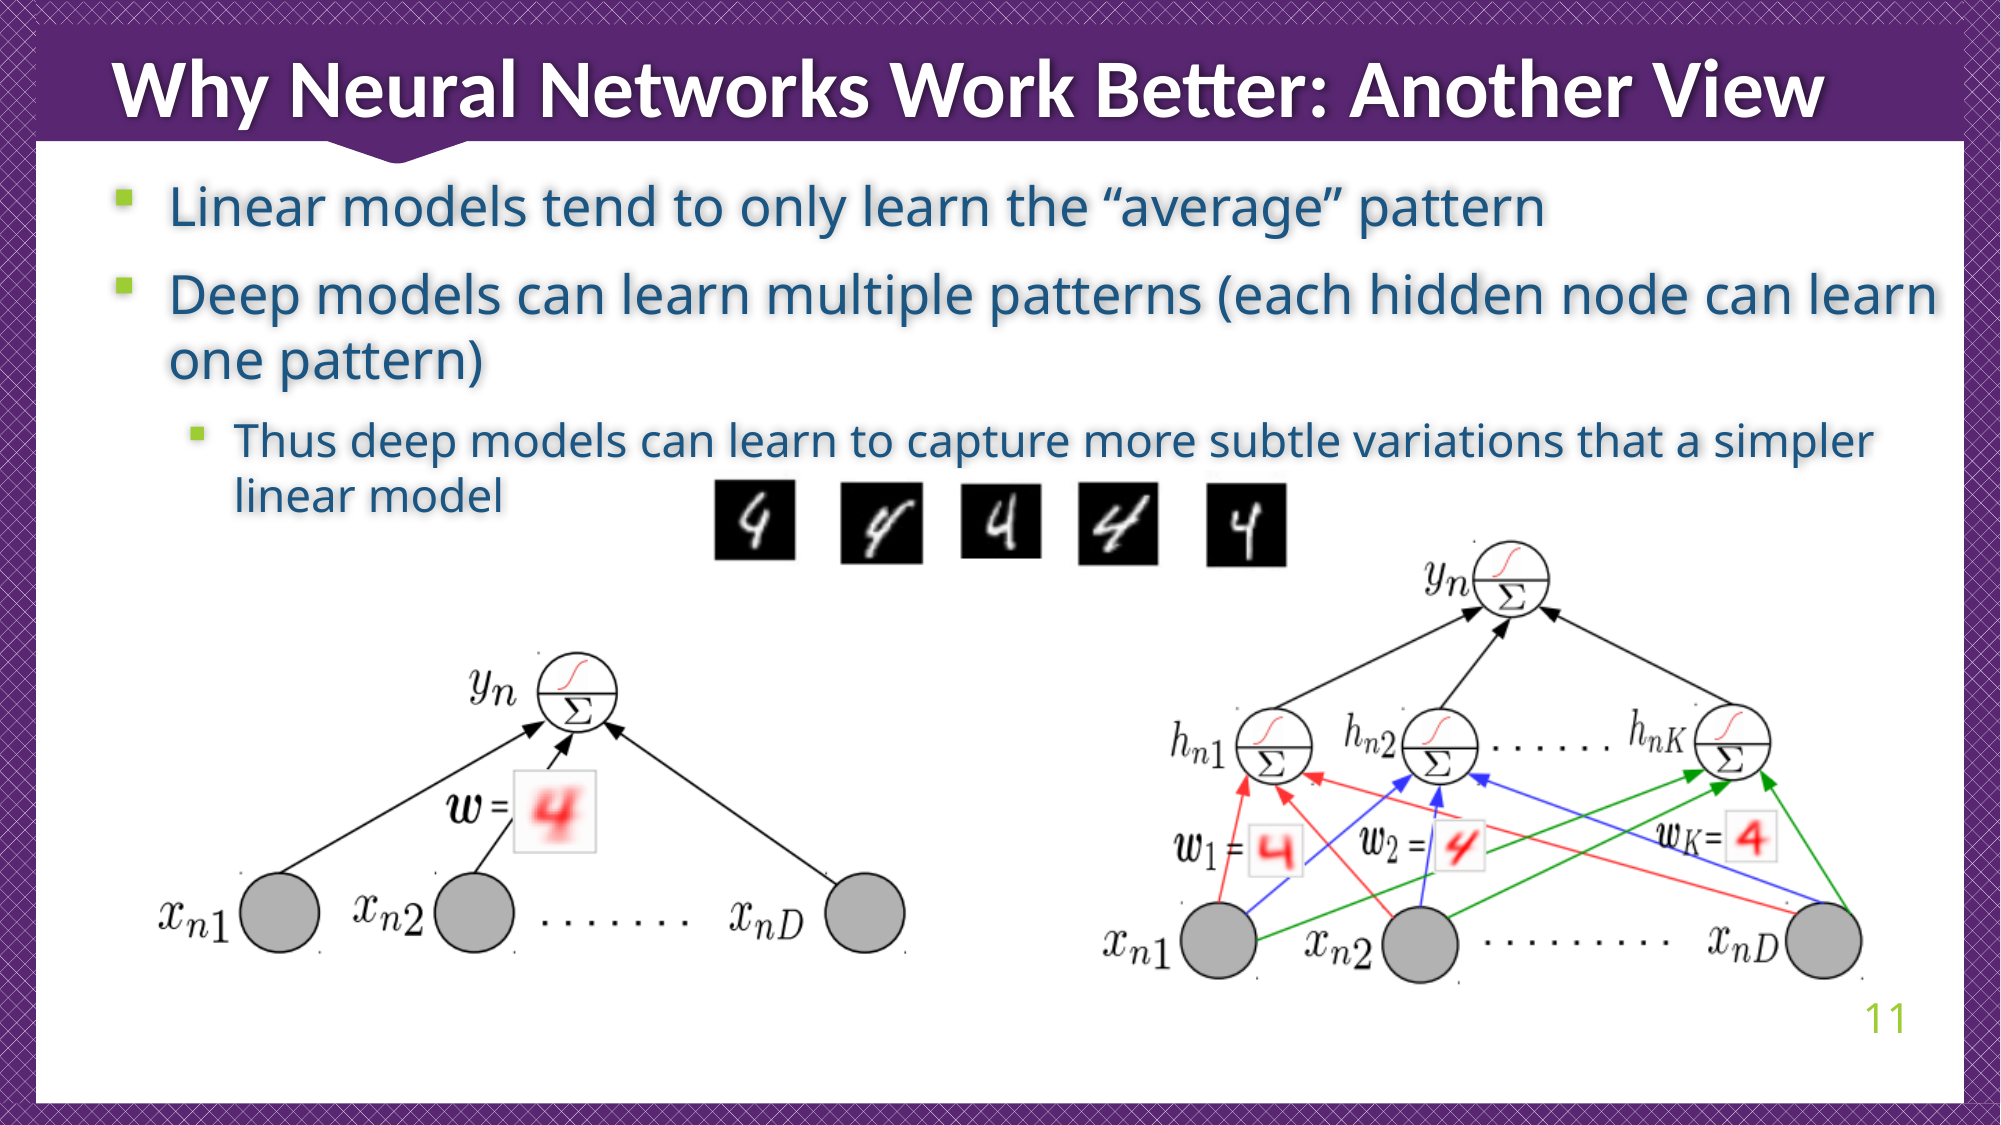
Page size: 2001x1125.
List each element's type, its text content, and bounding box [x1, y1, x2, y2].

picture [705, 468, 1877, 997]
slide_number 11 [1751, 970, 1926, 1051]
title Why Neural Networks Work Better: Another View [96, 25, 1886, 142]
list Linear models tend to only learn the “average” pattern Deep models can learn multiple patterns (each hidden node can learn one pattern) Thus deep models can learn to capture more subtle variations that a simpler linear model [96, 163, 1957, 1008]
picture [140, 644, 917, 962]
